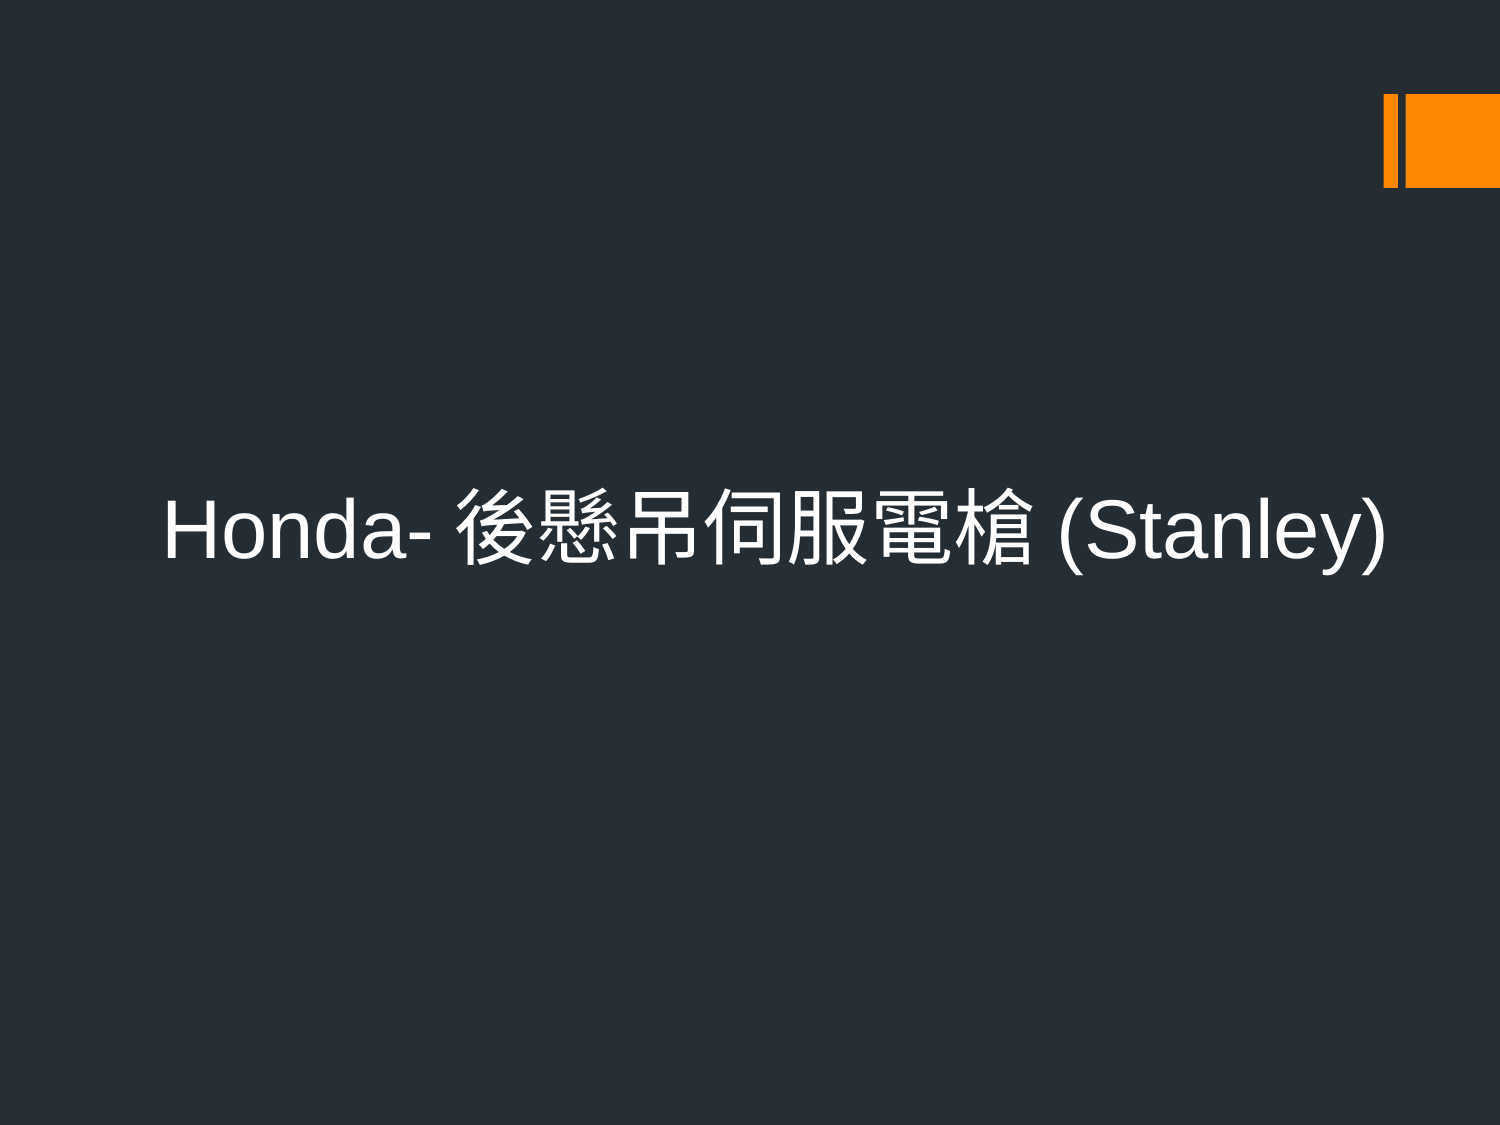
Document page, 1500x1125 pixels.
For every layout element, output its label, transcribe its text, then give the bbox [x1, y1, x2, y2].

text_box Honda-後懸吊伺服電槍(Stanley) [146, 468, 1405, 583]
